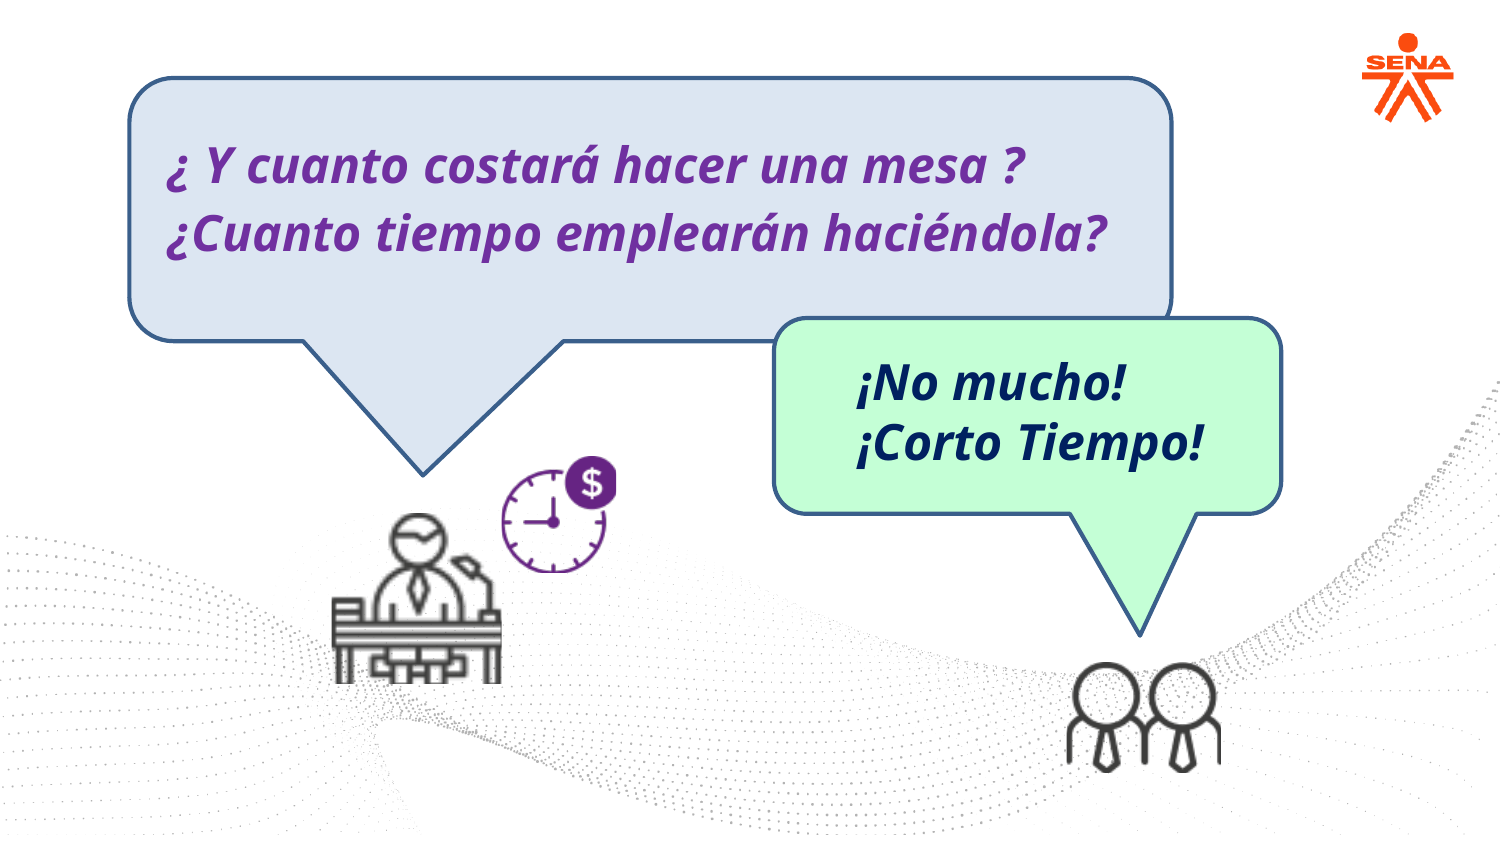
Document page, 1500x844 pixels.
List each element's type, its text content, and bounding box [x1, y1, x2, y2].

text_box ¡No mucho! ¡Corto Tiempo! [843, 342, 1261, 478]
text_box [771, 315, 1284, 638]
text_box ¿ Y cuanto costará hacer una mesa ? ¿Cuanto tiempo emplearán haciéndola? [153, 126, 1261, 353]
text_box [310, 353, 555, 478]
picture [0, 9, 1500, 835]
text_box [127, 75, 1174, 339]
